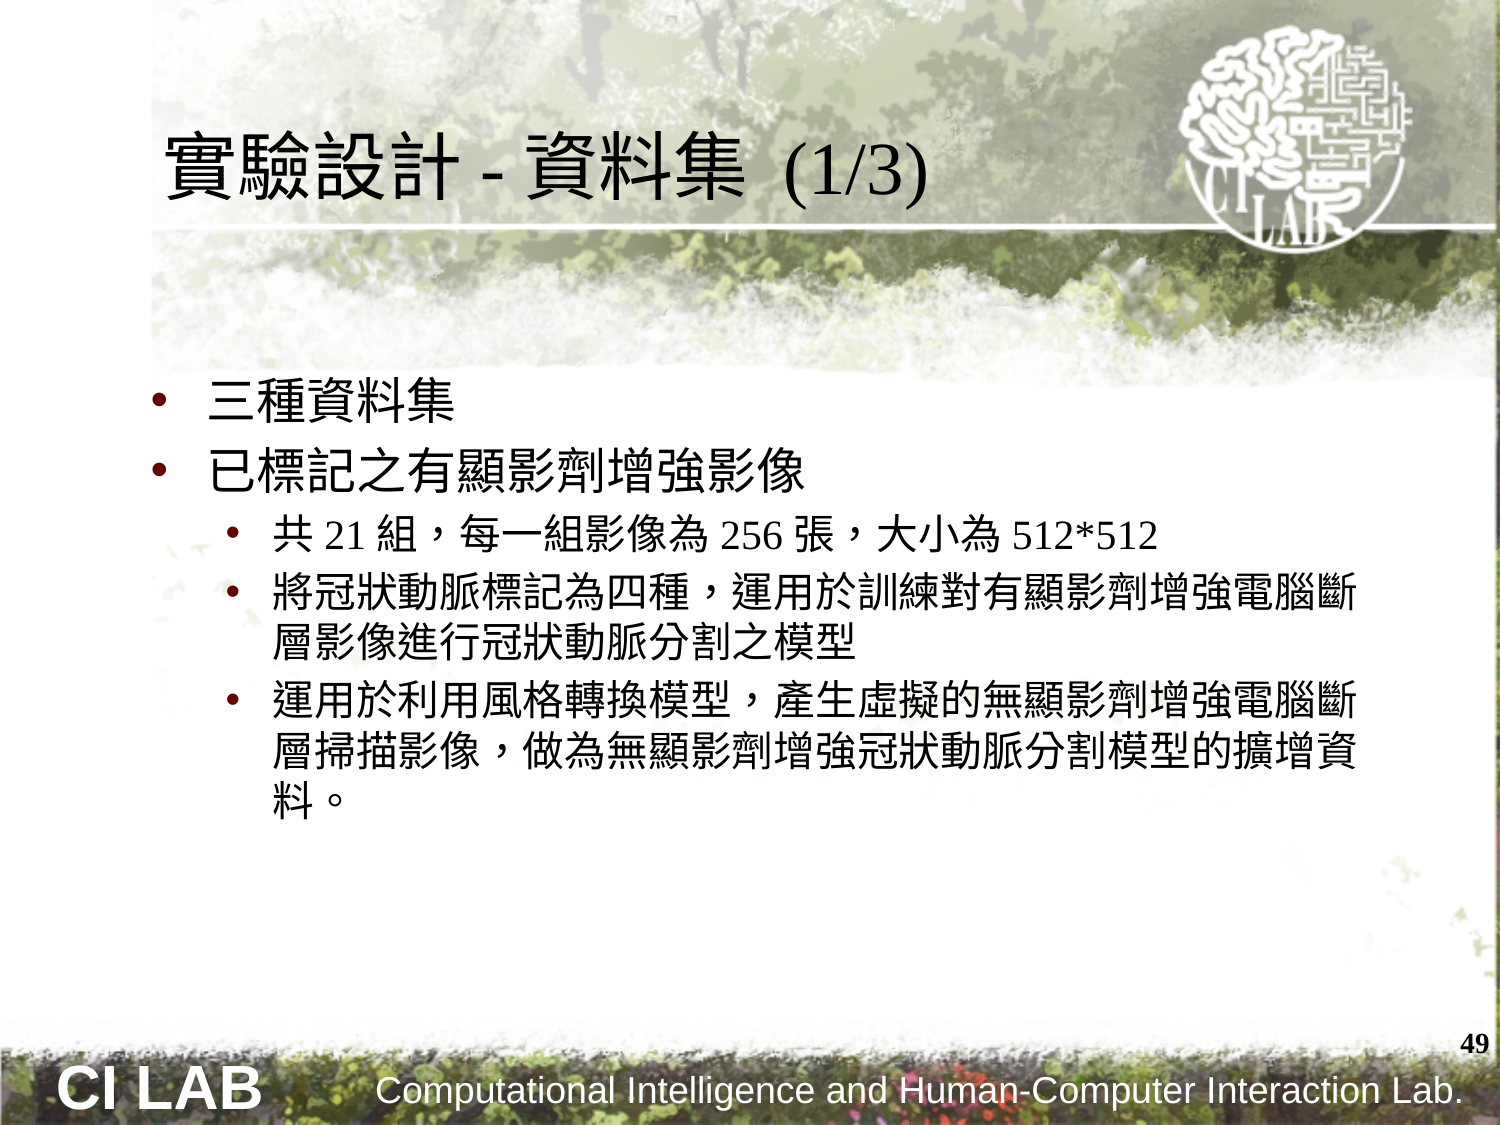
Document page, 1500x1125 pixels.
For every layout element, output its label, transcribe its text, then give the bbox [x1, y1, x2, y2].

title 實驗設計-資料集 (1/3) [147, 31, 1448, 219]
list 三種資料集 已標記之有顯影劑增強影像 共21組，每一組影像為256張，大小為512*512 將冠狀動脈標記為四種，運用於訓練對有顯影劑增強電腦斷層影像進行冠狀動脈分割之模型 運用於利用風格轉換模型，產生虛擬的無顯影劑增強電腦斷層掃描影像，做為無顯影劑增強冠狀動脈分割模型的擴增資料。 [135, 361, 1398, 973]
picture [0, 0, 1500, 1125]
slide_number 49 [1426, 985, 1500, 1067]
